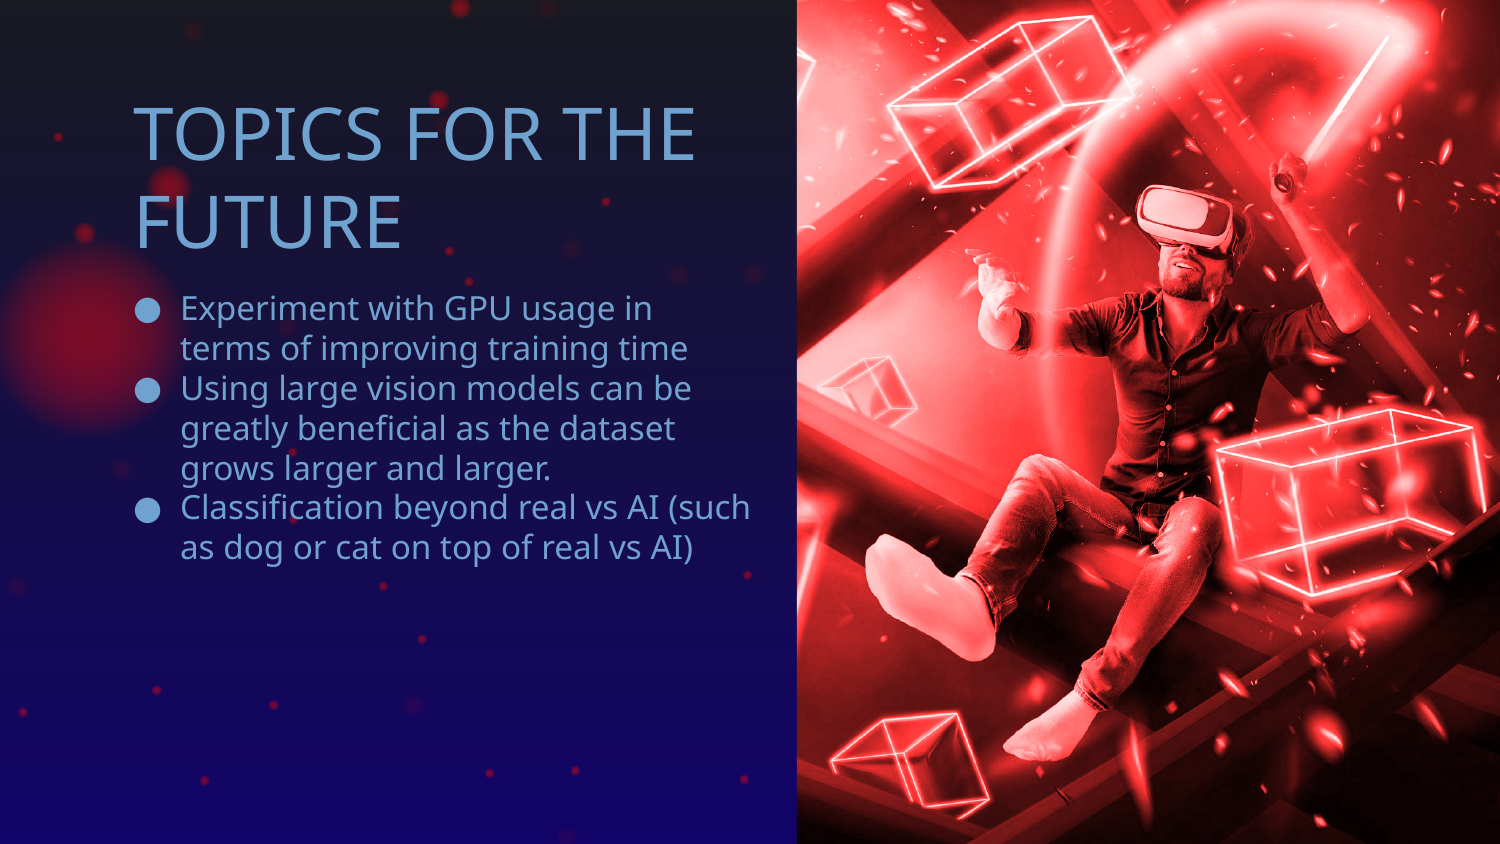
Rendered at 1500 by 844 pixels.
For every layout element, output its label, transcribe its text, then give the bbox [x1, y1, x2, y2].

picture [0, 0, 1500, 844]
list Experiment with GPU usage in terms of improving training time Using large vision models can be greatly beneficial as the dataset grows larger and larger. Classification beyond real vs AI (such as dog or cat on top of real vs AI) [118, 272, 769, 716]
title TOPICS FOR THE FUTURE [118, 72, 769, 272]
